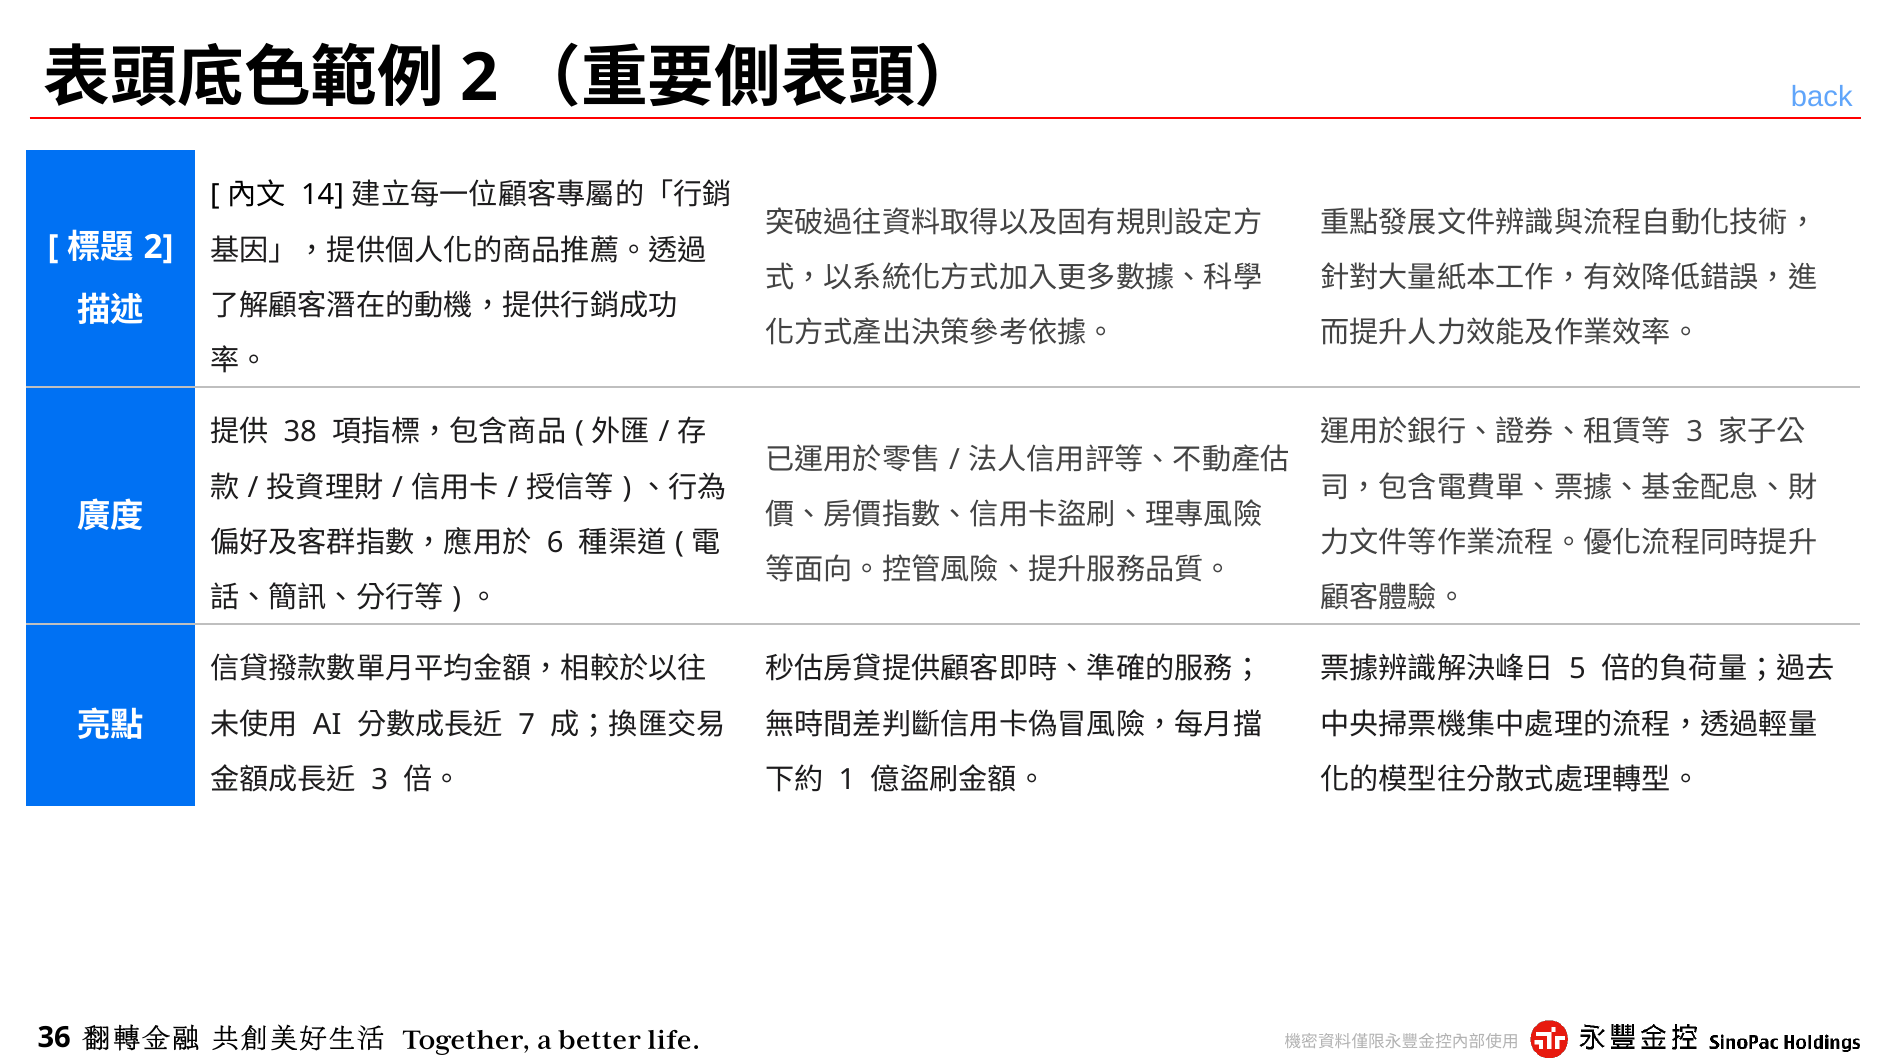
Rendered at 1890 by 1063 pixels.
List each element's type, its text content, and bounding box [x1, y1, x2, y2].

table_cell 已運用於零售/法人信用評等、不動產估價、房價指數、信用卡盜刷、理專風險等面向。控管風險、提升服務品質。 [750, 388, 1305, 623]
table_header [內文 14]建立每一位顧客專屬的「行銷基因」，提供個人化的商品推薦。透過了解顧客潛在的動機，提供行銷成功率。 [195, 154, 750, 386]
picture [28, 981, 752, 1063]
table_header [標題2] 描述 [26, 150, 195, 386]
text_box back [1768, 70, 1875, 121]
title 表頭底色範例2（重要側表頭） [29, 29, 1861, 118]
table_cell 秒估房貸提供顧客即時、準確的服務；無時間差判斷信用卡偽冒風險，每月擋下約 1 億盜刷金額。 [750, 625, 1305, 806]
table_cell 廣度 [26, 388, 195, 623]
picture [1529, 1019, 1861, 1059]
table_cell 提供 38 項指標，包含商品(外匯/存款/投資理財/信用卡/授信等)、行為偏好及客群指數，應用於 6 種渠道(電話、簡訊、分行等)。 [195, 388, 750, 623]
table_header 突破過往資料取得以及固有規則設定方式，以系統化方式加入更多數據、科學化方式產出決策參考依據。 [750, 154, 1305, 386]
table_header 重點發展文件辨識與流程自動化技術，針對大量紙本工作，有效降低錯誤，進而提升人力效能及作業效率。 [1305, 154, 1860, 386]
table_cell 票據辨識解決峰日 5 倍的負荷量；過去中央掃票機集中處理的流程，透過輕量化的模型往分散式處理轉型。 [1305, 625, 1860, 806]
table_cell 信貸撥款數單月平均金額，相較於以往未使用 AI 分數成長近 7 成；換匯交易金額成長近 3 倍。 [195, 625, 750, 806]
table_cell 運用於銀行、證券、租賃等 3 家子公司，包含電費單、票據、基金配息、財力文件等作業流程。優化流程同時提升顧客體驗。 [1305, 388, 1860, 623]
table_cell 亮點 [26, 625, 195, 806]
